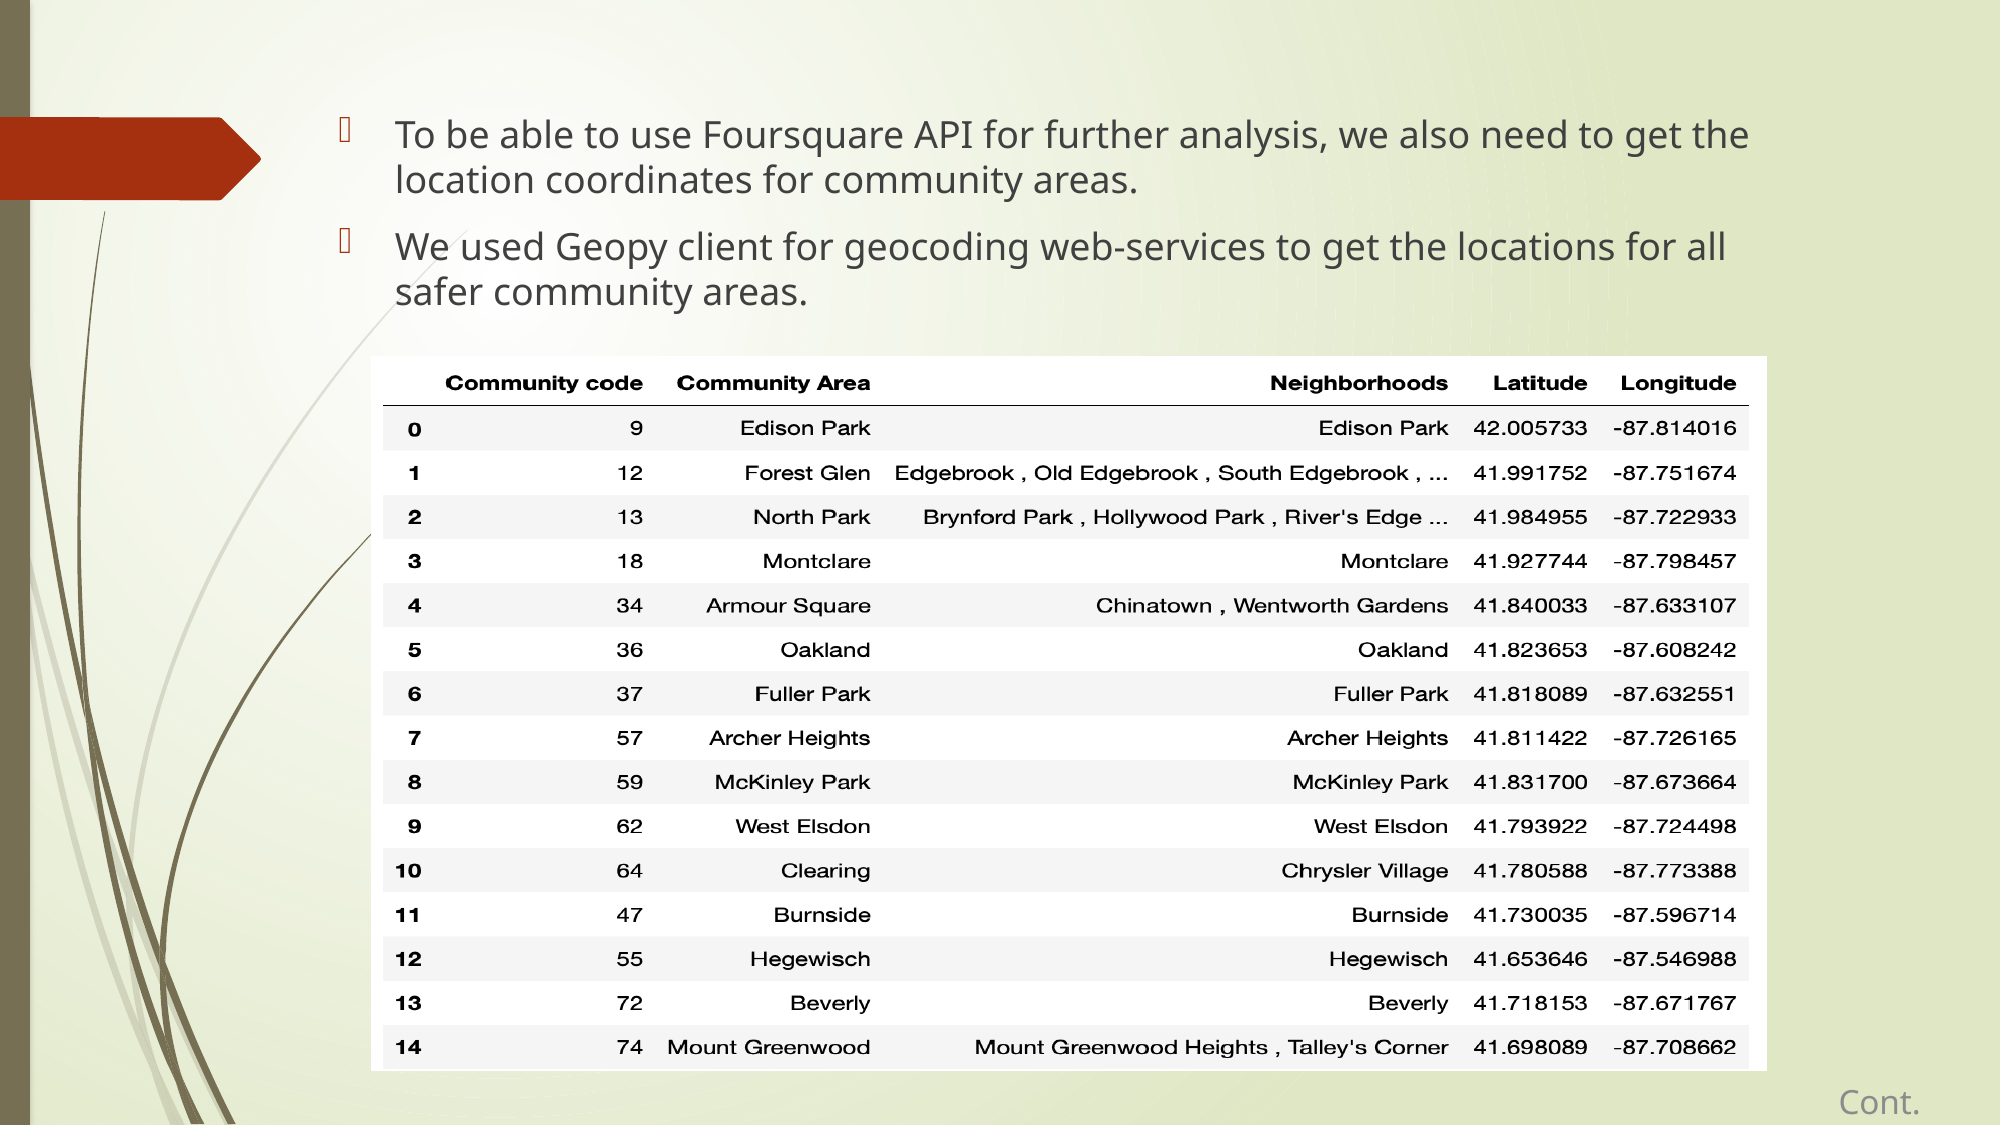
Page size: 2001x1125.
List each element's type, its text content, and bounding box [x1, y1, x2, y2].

picture [371, 355, 1768, 1072]
list To be able to use Foursquare API for further analysis, we also need to get the location coordinates for community areas. We used Geopy client for geocoding web-services to get the locations for all safer community areas. [323, 104, 1787, 724]
footer Cont. [429, 1070, 1936, 1125]
